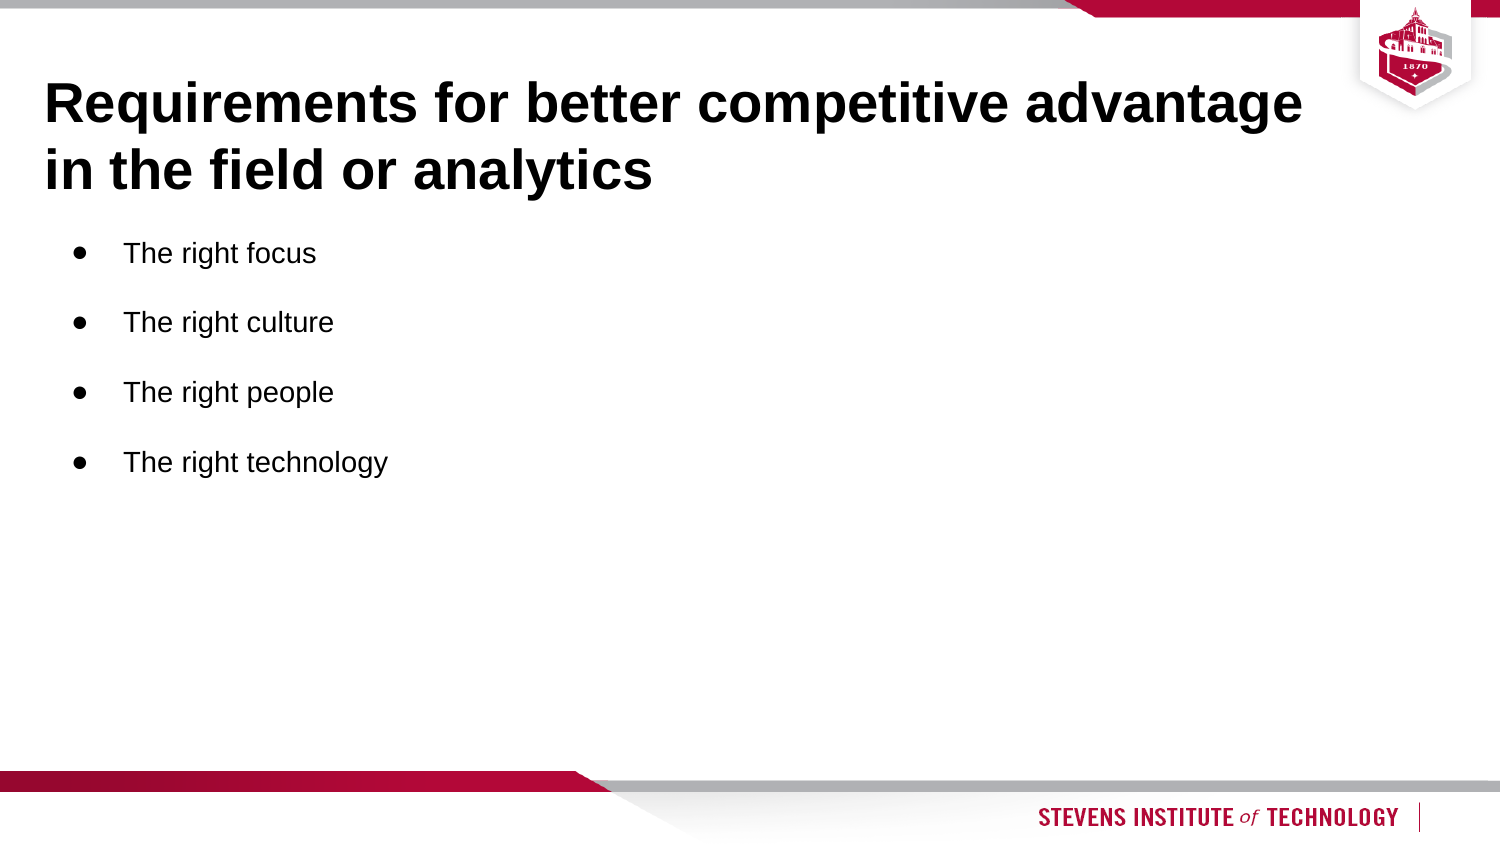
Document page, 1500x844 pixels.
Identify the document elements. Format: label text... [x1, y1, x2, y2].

picture [0, 0, 1500, 120]
picture [0, 771, 1500, 844]
title Requirements for better competitive advantage in the field or analytics [33, 60, 1378, 200]
text_box The right focus The right culture The right people The right technology [33, 218, 1327, 719]
